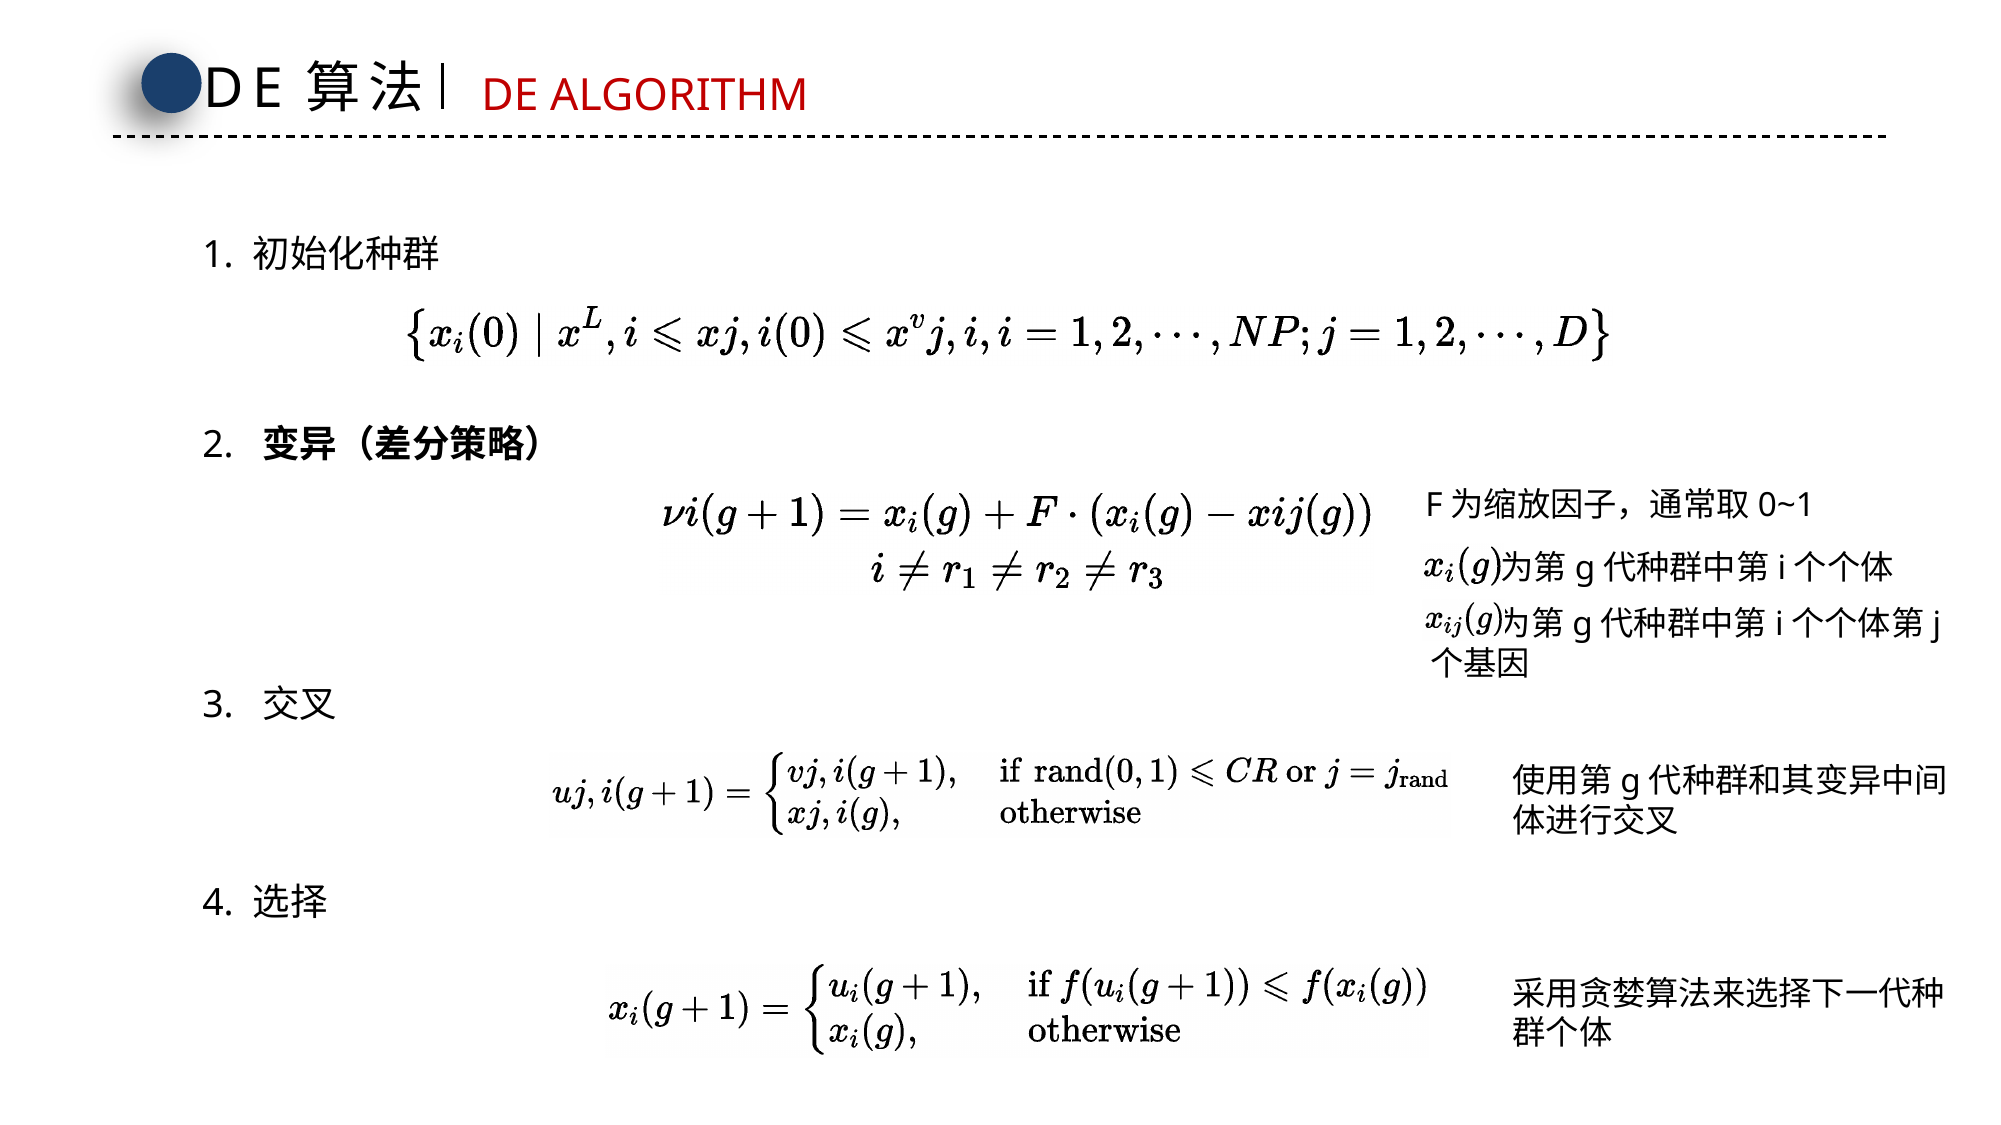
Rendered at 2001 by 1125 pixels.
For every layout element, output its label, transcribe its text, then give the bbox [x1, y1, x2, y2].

text_box DE ALGORITHM [466, 58, 825, 127]
text_box 使⽤第g代种群和其变异中间体进⾏交叉 [1497, 752, 1982, 847]
picture [403, 306, 1613, 366]
text_box [140, 51, 188, 115]
text_box 2. 变异（差分策略） [187, 389, 1154, 473]
text_box 采⽤贪婪算法来选择下⼀代种群个体 [1497, 964, 1982, 1059]
picture [659, 493, 1374, 595]
text_box F为缩放因子，通常取0~1 [1410, 476, 1876, 571]
text_box 1. 初始化种群 [187, 200, 1154, 283]
picture [1420, 543, 1504, 589]
picture [1422, 599, 1505, 641]
text_box DE算法 [188, 45, 439, 127]
text_box 3. 交叉 [187, 650, 1154, 825]
picture [549, 752, 1451, 838]
text_box 为第g代种群中第i个个体 [1485, 539, 1970, 594]
text_box 4. 选择 [187, 847, 1154, 1023]
picture [605, 964, 1429, 1058]
text_box 为第g代种群中第i个个体第j个基因 [1415, 594, 1982, 690]
